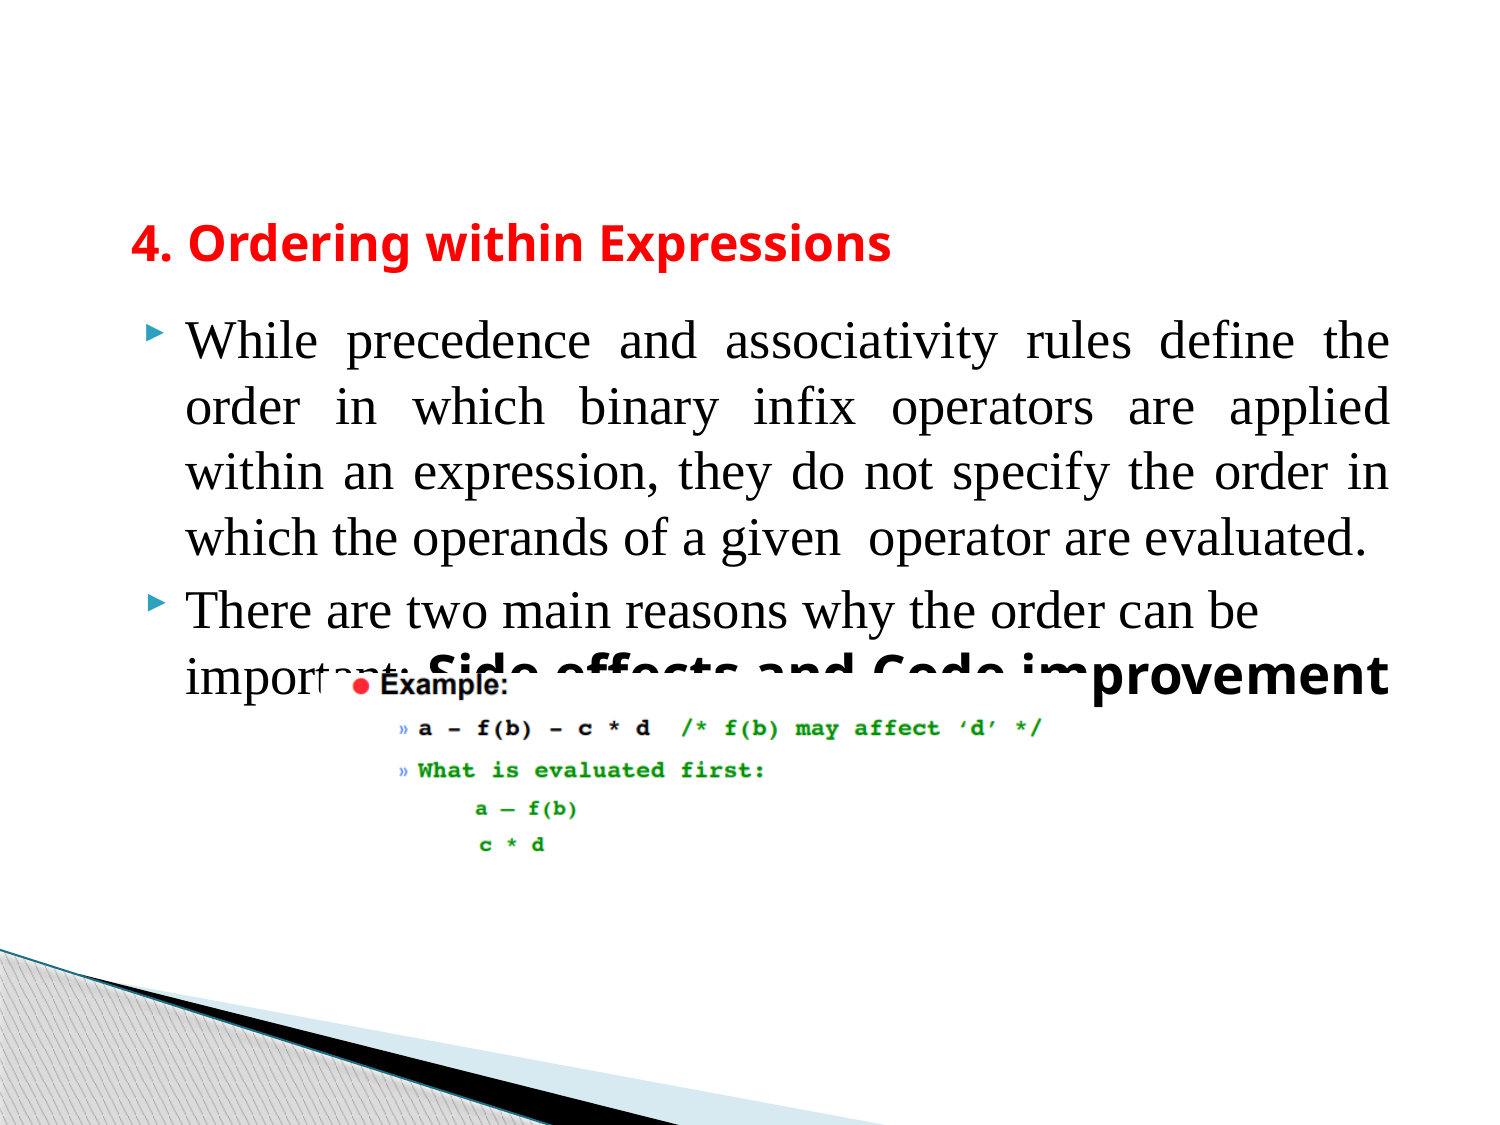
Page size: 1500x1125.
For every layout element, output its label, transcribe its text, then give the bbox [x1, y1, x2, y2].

picture [320, 672, 1090, 869]
list While precedence and associativity rules define the order in which binary infix operators are applied within an expression, they do not specify the order in which the operands of a given operator are evaluated. There are two main reasons why the order can be important: Side effects and Code improvement [112, 297, 1407, 833]
title 4. Ordering within Expressions [103, 185, 1397, 297]
